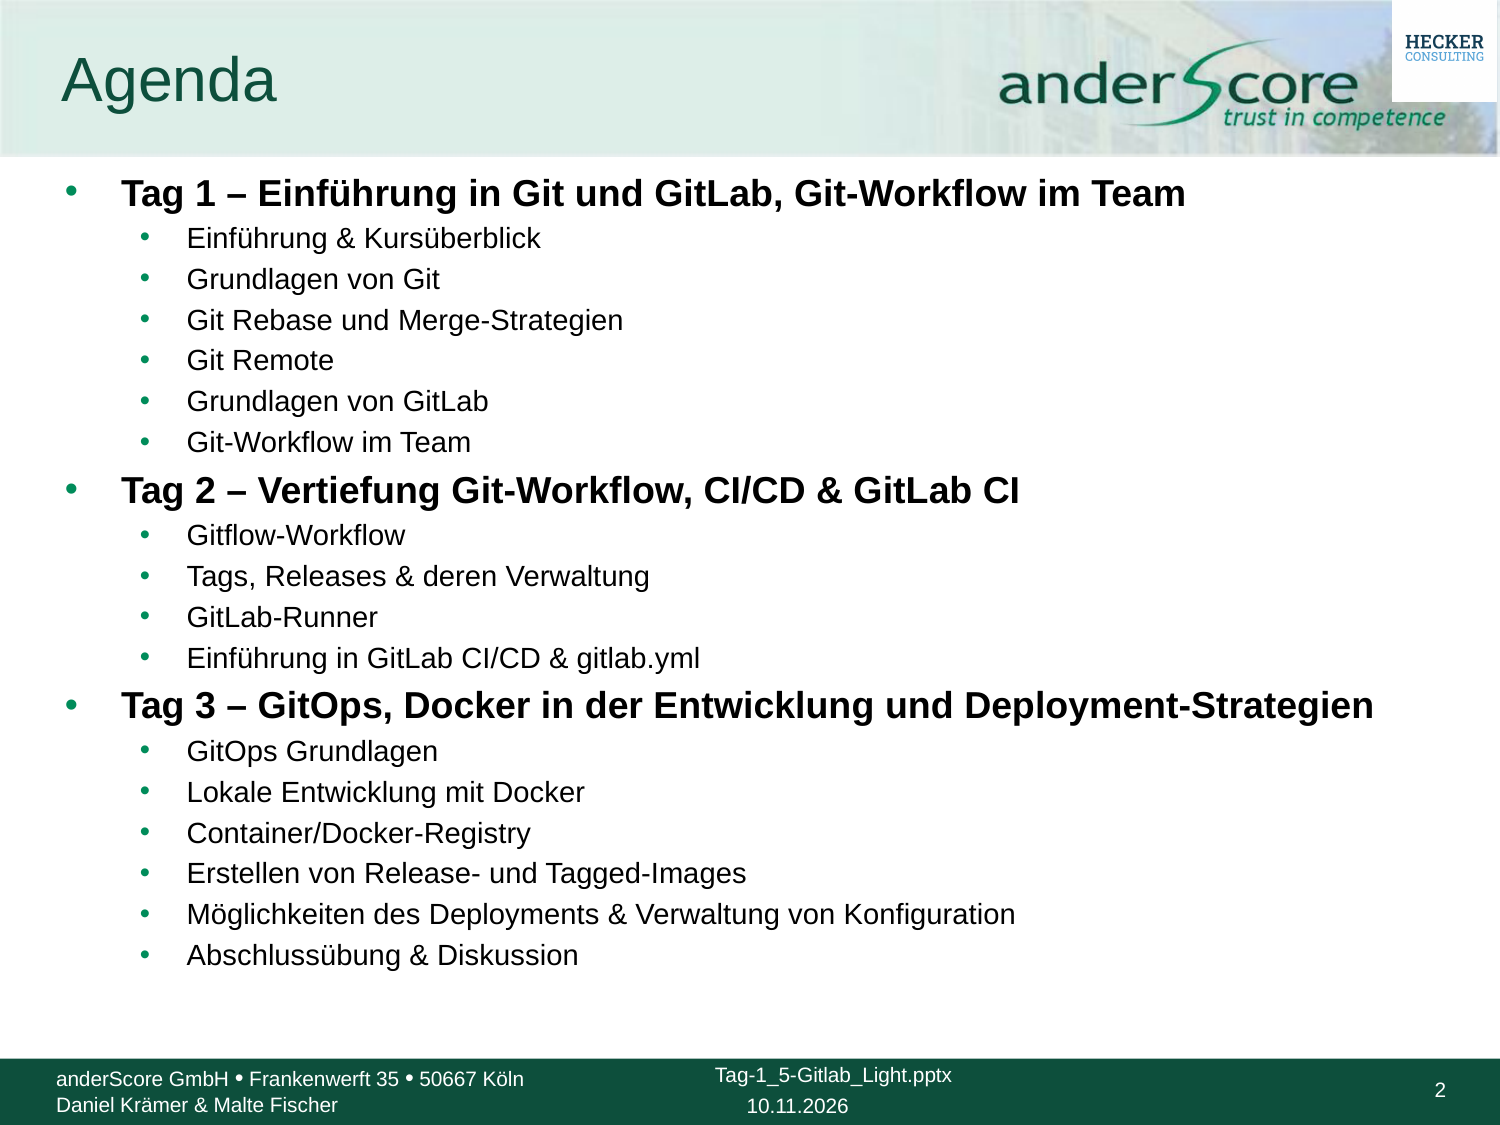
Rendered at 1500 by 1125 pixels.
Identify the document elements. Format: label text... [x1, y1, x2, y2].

title Agenda [46, 23, 975, 140]
list Tag 1 – Einführung in Git und GitLab, Git-Workflow im Team Einführung & Kursüberblick Grundlagen von Git Git Rebase und Merge-Strategien Git Remote Grundlagen von GitLab Git-Workflow im Team Tag 2 – Vertiefung Git-Workflow, CI/CD & GitLab CI Gitflow-Workflow Tags, Releases & deren Verwaltung GitLab-Runner Einführung in GitLab CI/CD & gitlab.yml Tag 3 – GitOps, Docker in der Entwicklung und Deployment-Strategien GitOps Grundlagen Lokale Entwicklung mit Docker Container/Docker-Registry Erstellen von Release- und Tagged-Images Möglichkeiten des Deployments & Verwaltung von Konfiguration Abschlussübung & Diskussion [49, 160, 1447, 1047]
picture [0, 0, 1500, 157]
